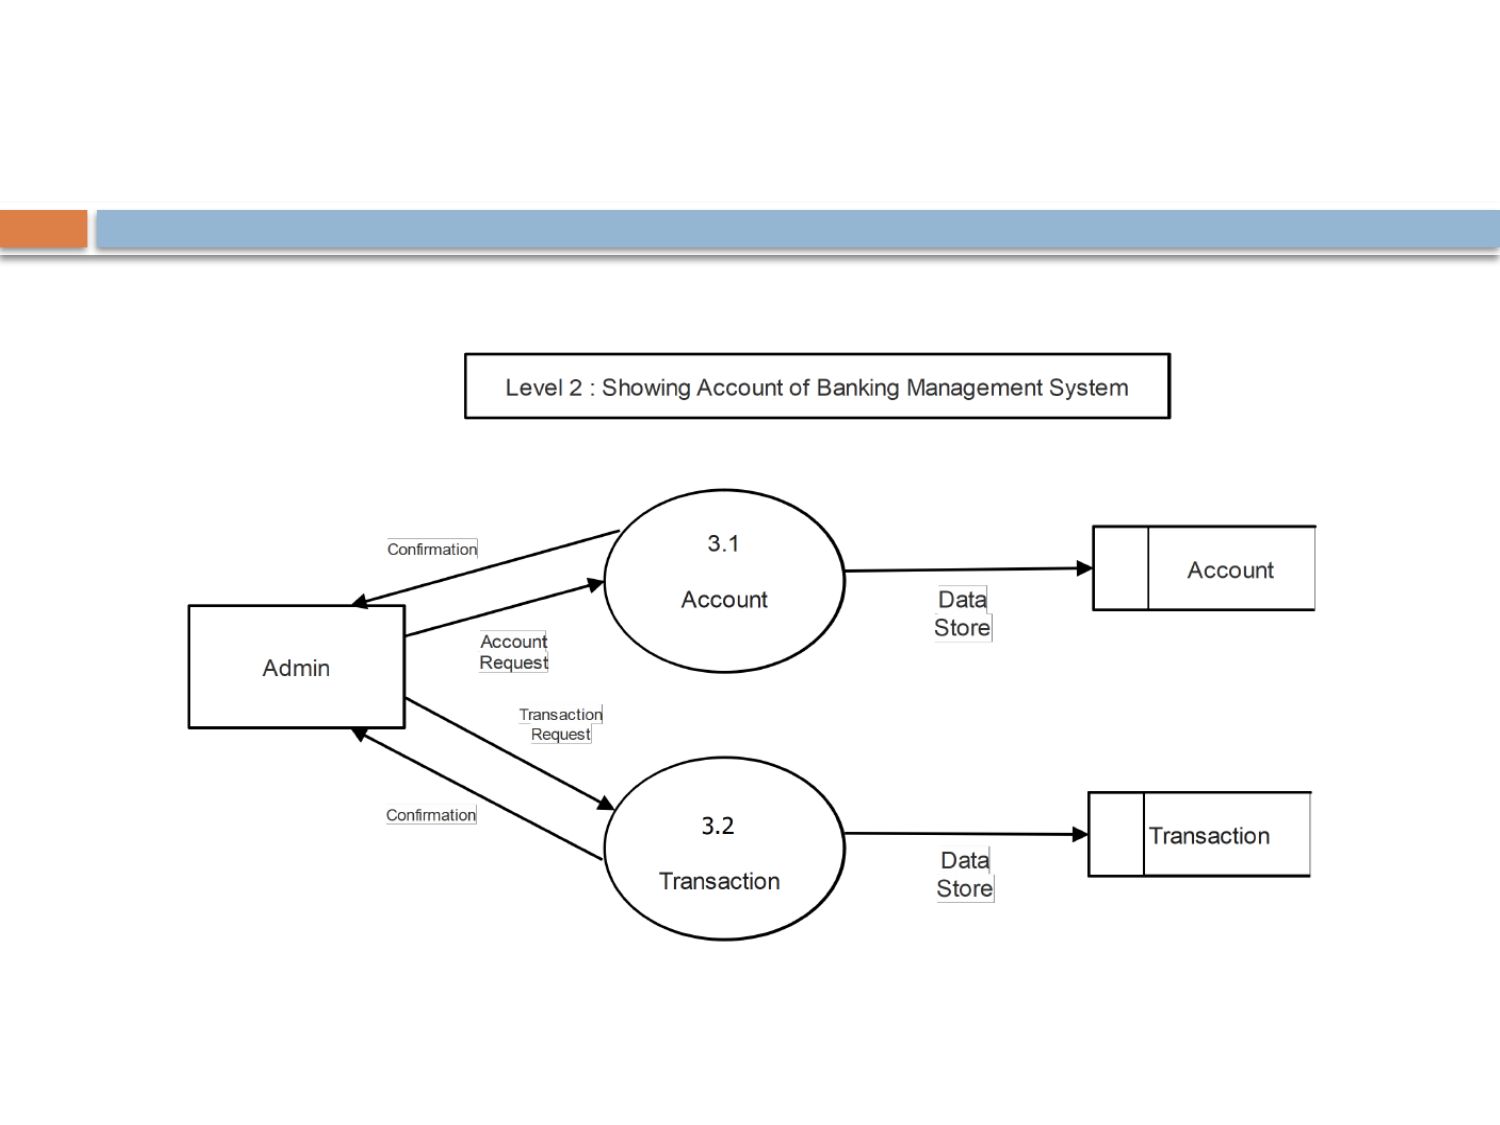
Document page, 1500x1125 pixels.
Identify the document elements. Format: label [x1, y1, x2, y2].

list [151, 327, 1372, 950]
